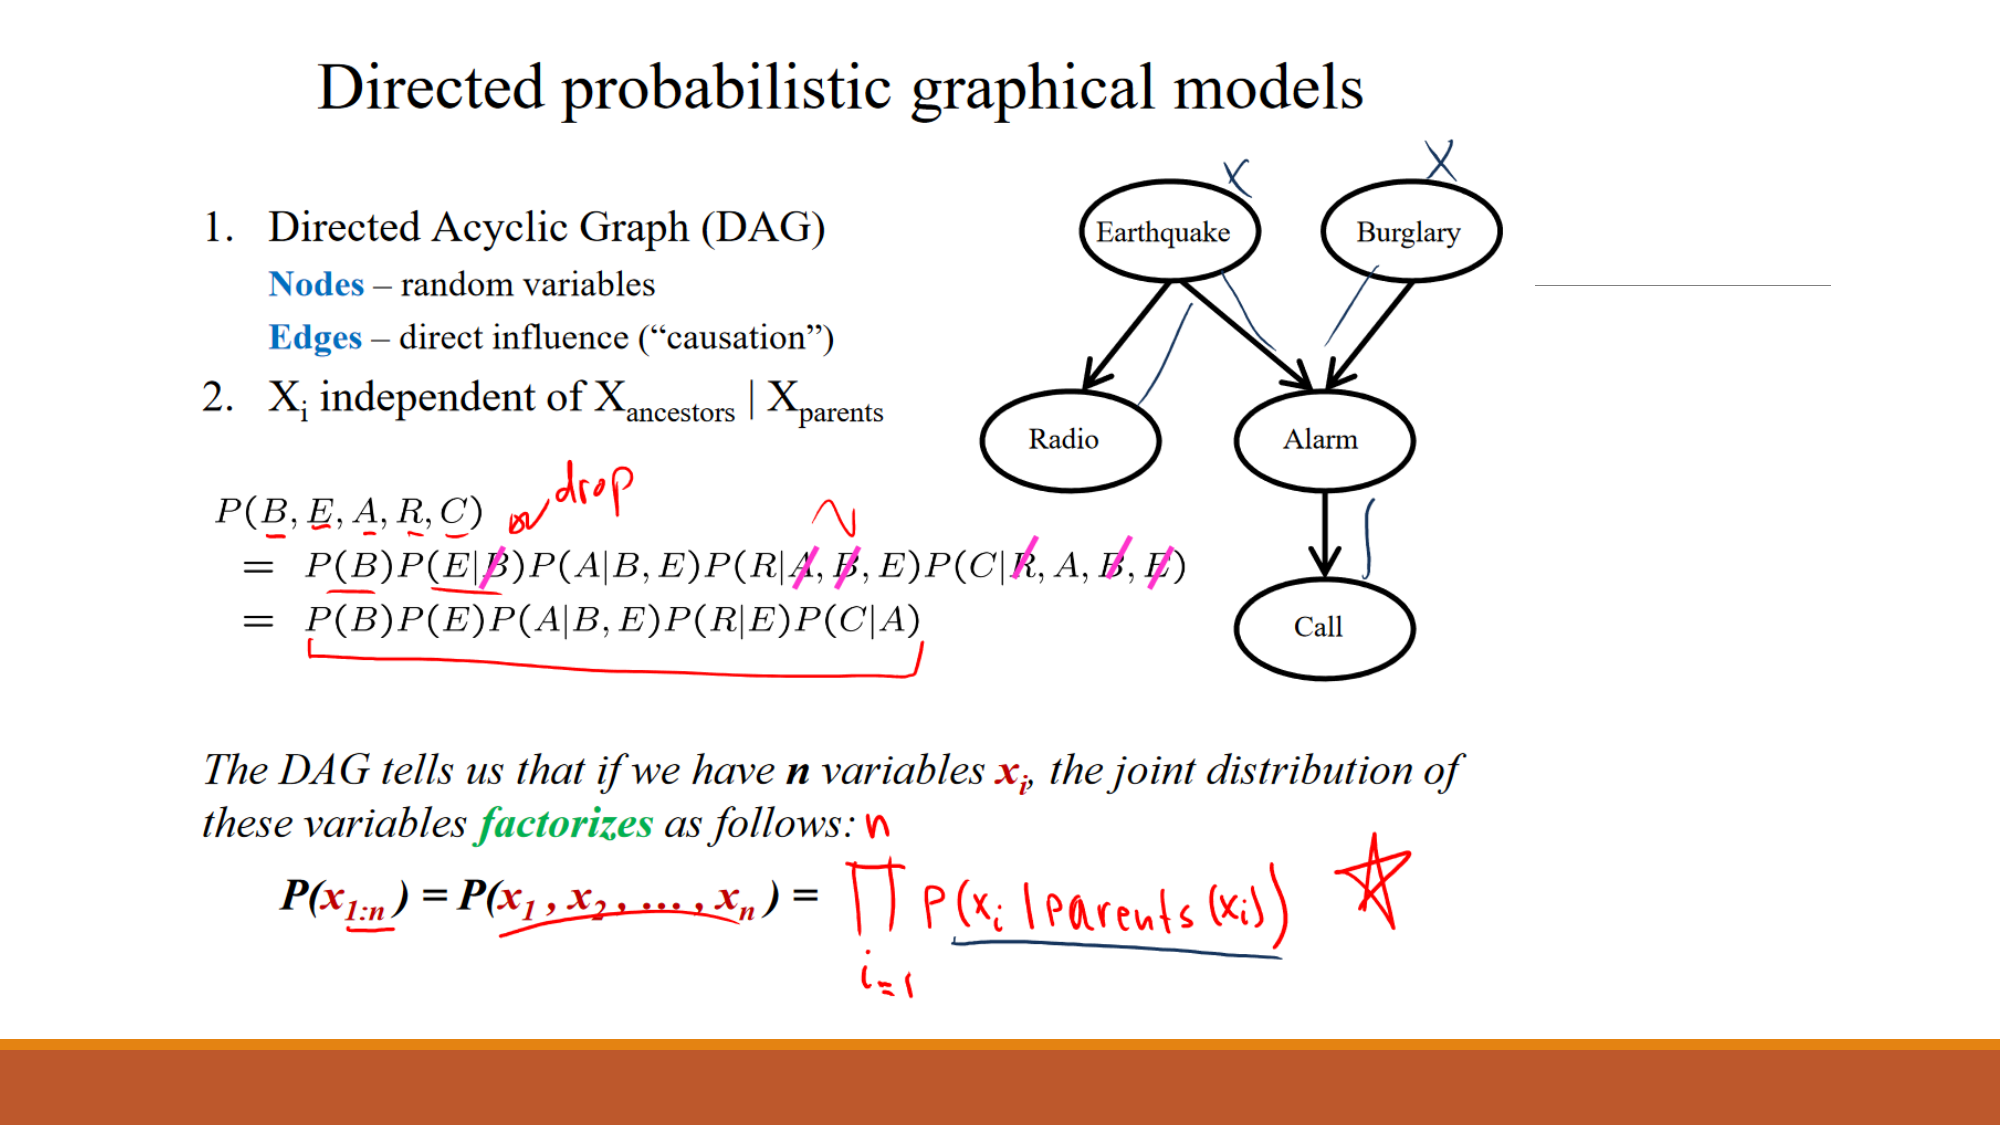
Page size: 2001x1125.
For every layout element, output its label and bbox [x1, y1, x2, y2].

picture [161, 17, 1535, 1037]
